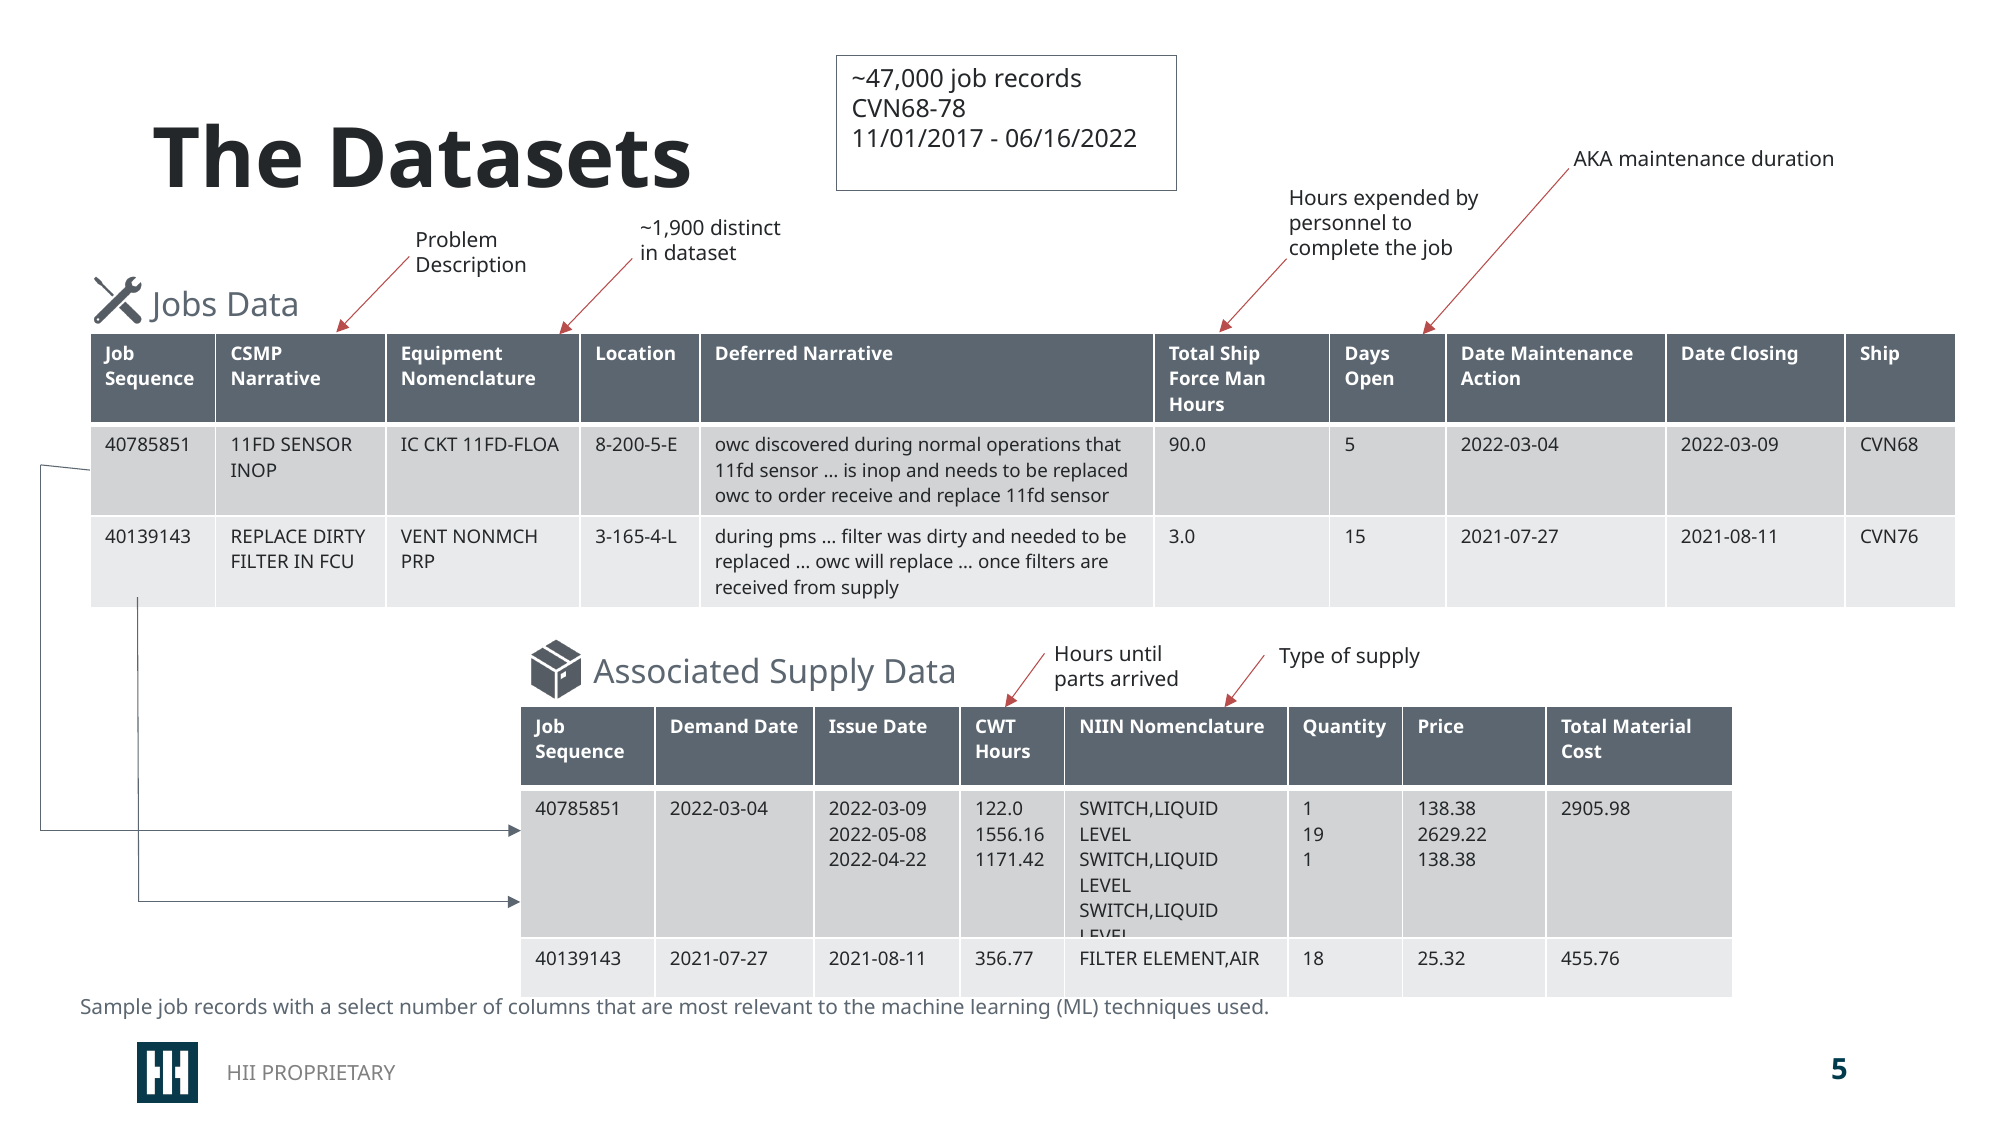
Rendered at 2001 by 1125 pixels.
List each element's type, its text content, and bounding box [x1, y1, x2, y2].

table_cell 11FD SENSOR INOP [216, 427, 385, 515]
table_cell 2022-03-04 [656, 791, 813, 937]
table_cell owc discovered during normal operations that 11fd sensor … is inop and needs to be replaced owc to order receive and replace 11fd sensor [701, 427, 1153, 515]
table_header Price [1403, 707, 1545, 785]
text_box Associated Supply Data [592, 643, 1007, 698]
text_box Problem Description [400, 219, 590, 284]
table_cell 3.0 [1155, 517, 1329, 607]
table_header Issue Date [815, 707, 959, 785]
slide_number 5 [1725, 1042, 1863, 1103]
table_header Total Ship Force Man Hours [1155, 334, 1329, 422]
text_box Hours expended by personnel to complete the job [1274, 177, 1422, 268]
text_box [1219, 258, 1287, 333]
table_header Deferred Narrative [701, 334, 1153, 422]
table_cell 40139143 [91, 517, 215, 607]
table_cell 40785851 [521, 791, 654, 937]
table_header Equipment Nomenclature [387, 334, 579, 422]
table_header Days Open [1330, 334, 1445, 422]
table_cell 90.0 [1155, 427, 1329, 515]
table_cell IC CKT 11FD-FLOA [387, 427, 579, 515]
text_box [1224, 655, 1265, 708]
table_cell 40139143 [521, 939, 654, 997]
table_header Ship [1846, 334, 1955, 422]
table_cell 2022-03-09 2022-05-08 2022-04-22 [815, 791, 959, 937]
table_cell 2022-03-09 [1667, 427, 1844, 515]
text_box ~1,900 distinct in dataset [625, 206, 815, 272]
table_cell VENT NONMCH PRP [387, 517, 579, 607]
table_cell SWITCH,LIQUID LEVEL SWITCH,LIQUID LEVEL SWITCH,LIQUID LEVEL [1065, 791, 1287, 937]
table_cell 15 [1330, 517, 1445, 607]
table_cell 5 [1330, 427, 1445, 515]
table_header Date Closing [1667, 334, 1844, 422]
text_box Hours until parts arrived [1039, 633, 1224, 699]
table_cell 122.0 1556.16 1171.42 [961, 791, 1064, 937]
table_cell 2021-08-11 [815, 939, 959, 997]
text_box Jobs Data [137, 275, 336, 331]
table_cell 2905.98 [1547, 791, 1732, 937]
table_cell 2021-08-11 [1667, 517, 1844, 607]
table_cell CVN68 [1846, 427, 1955, 515]
table_cell 3-165-4-L [581, 517, 699, 607]
table_header Job Sequence [91, 334, 215, 422]
table_header Quantity [1289, 707, 1402, 785]
table_header Job Sequence [521, 707, 654, 785]
table_header Location [581, 334, 699, 422]
table_cell 356.77 [961, 939, 1064, 997]
table_cell 2022-03-04 [1447, 427, 1665, 515]
text_box Type of supply [1264, 635, 1445, 676]
table_cell 8-200-5-E [581, 427, 699, 515]
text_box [1422, 168, 1569, 335]
table_cell 455.76 [1547, 939, 1732, 997]
text_box ~47,000 job records CVN68-78 11/01/2017 - 06/16/2022 [836, 55, 1177, 191]
table_cell 2021-07-27 [1447, 517, 1665, 607]
table_header Demand Date [656, 707, 813, 785]
table_header Date Maintenance Action [1447, 334, 1665, 422]
table_cell 1 19 1 [1289, 791, 1402, 937]
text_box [1005, 653, 1045, 708]
table_cell during pms … filter was dirty and needed to be replaced … owc will replace … once filters are received from supply [701, 517, 1153, 607]
table_header NIIN Nomenclature [1065, 707, 1287, 785]
table_cell CVN76 [1846, 517, 1955, 607]
table_cell 25.32 [1403, 939, 1545, 997]
table_cell 18 [1289, 939, 1402, 997]
picture [89, 271, 146, 328]
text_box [336, 256, 410, 333]
text_box Sample job records with a select number of columns that are most relevant to the machine learning (ML) techniques used. [65, 986, 1360, 1027]
picture [520, 633, 592, 705]
table_header Total Material Cost [1547, 707, 1732, 785]
text_box AKA maintenance duration [1558, 138, 1873, 179]
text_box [559, 258, 633, 335]
picture [137, 1042, 198, 1103]
table_header CSMP Narrative [216, 334, 385, 422]
table_cell 40785851 [91, 427, 215, 515]
table_cell REPLACE DIRTY FILTER IN FCU [216, 517, 385, 607]
table_cell 2021-07-27 [656, 939, 813, 997]
title The Datasets [137, 59, 726, 261]
table_header CWT Hours [961, 707, 1064, 785]
table_cell 138.38 2629.22 138.38 [1403, 791, 1545, 937]
table_cell FILTER ELEMENT,AIR [1065, 939, 1287, 997]
